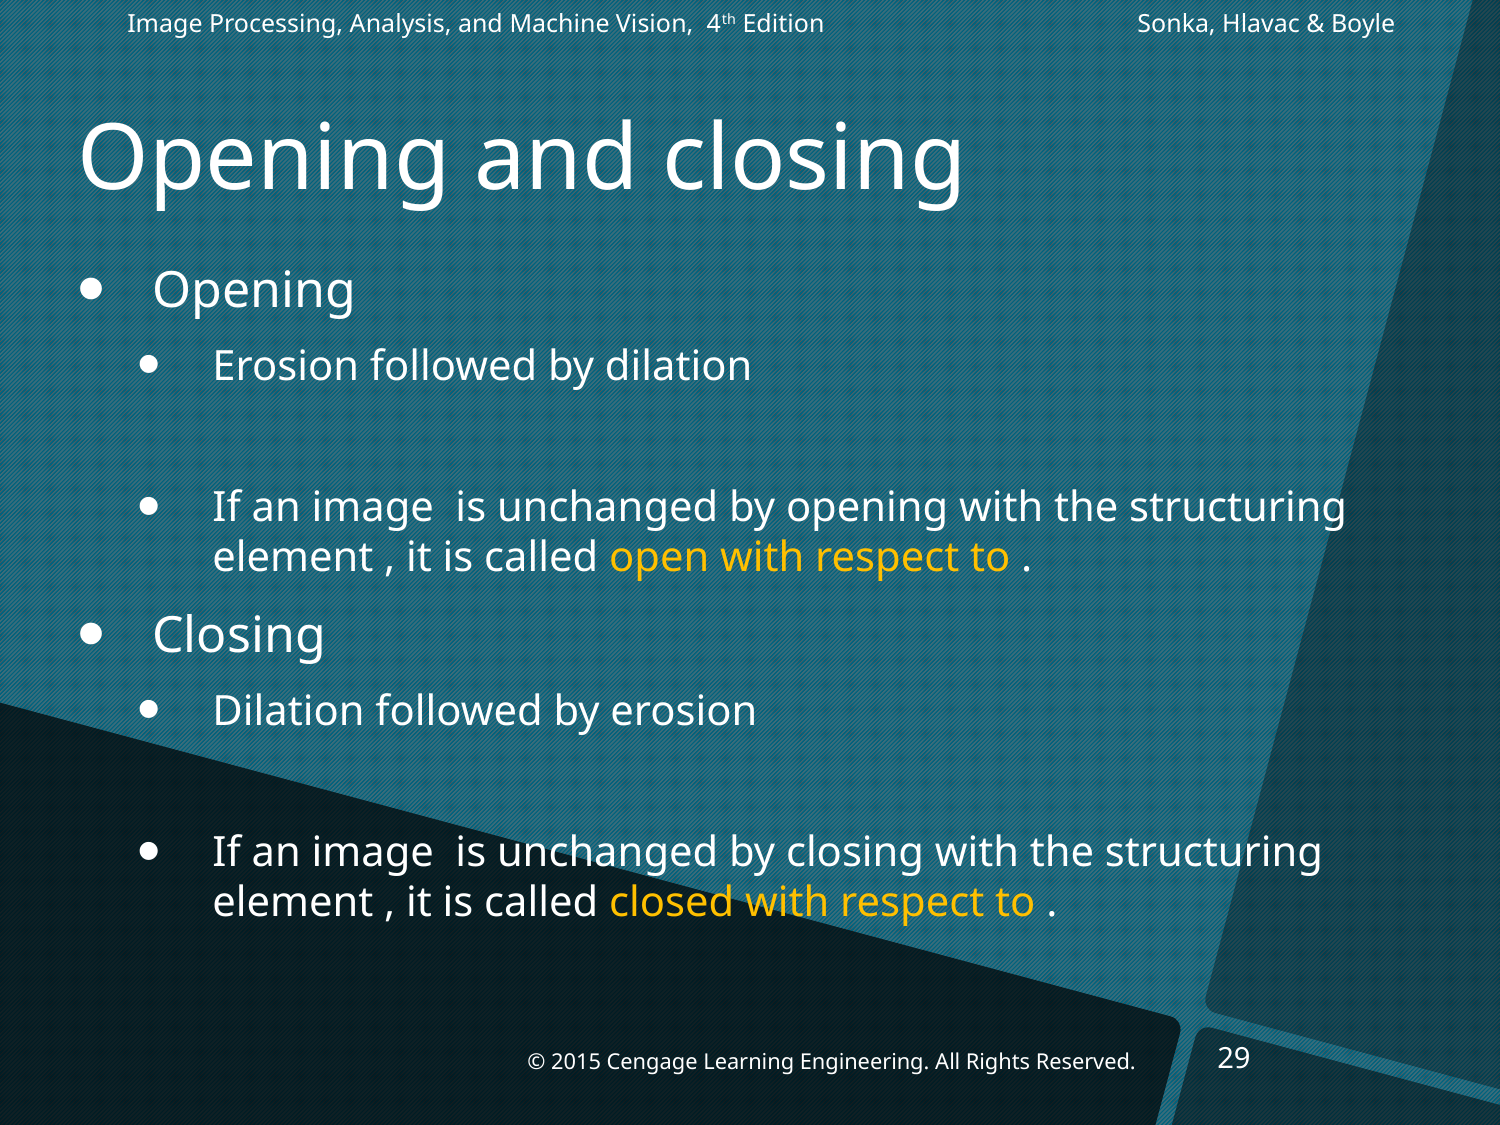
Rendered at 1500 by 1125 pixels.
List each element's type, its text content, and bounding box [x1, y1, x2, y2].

title Opening and closing [62, 82, 1463, 225]
footer © 2015 Cengage Learning Engineering. All Rights Reserved. [512, 1032, 1163, 1093]
text_box Image Processing, Analysis, and Machine Vision, 4th Edition Sonka, Hlavac & Boyle [112, 0, 1413, 45]
slide_number 29 [1202, 1024, 1463, 1094]
